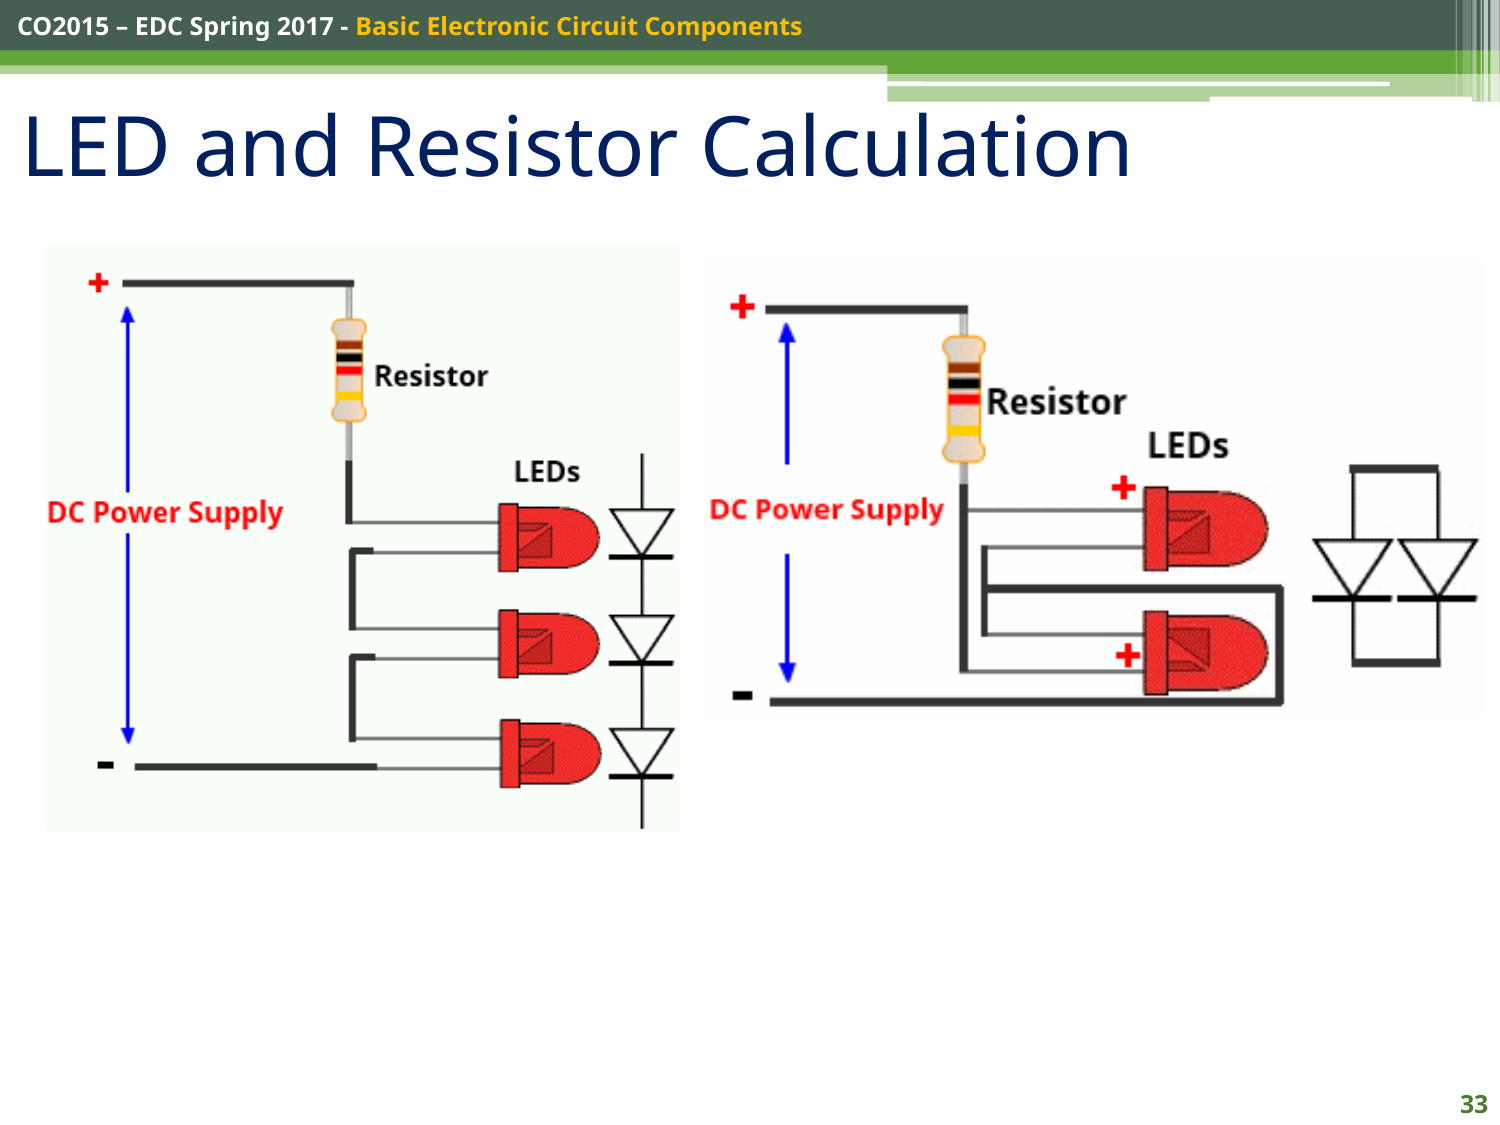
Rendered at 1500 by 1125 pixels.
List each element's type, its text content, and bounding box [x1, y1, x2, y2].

picture [705, 257, 1485, 718]
picture [45, 245, 680, 831]
title LED and Resistor Calculation [6, 77, 1485, 209]
